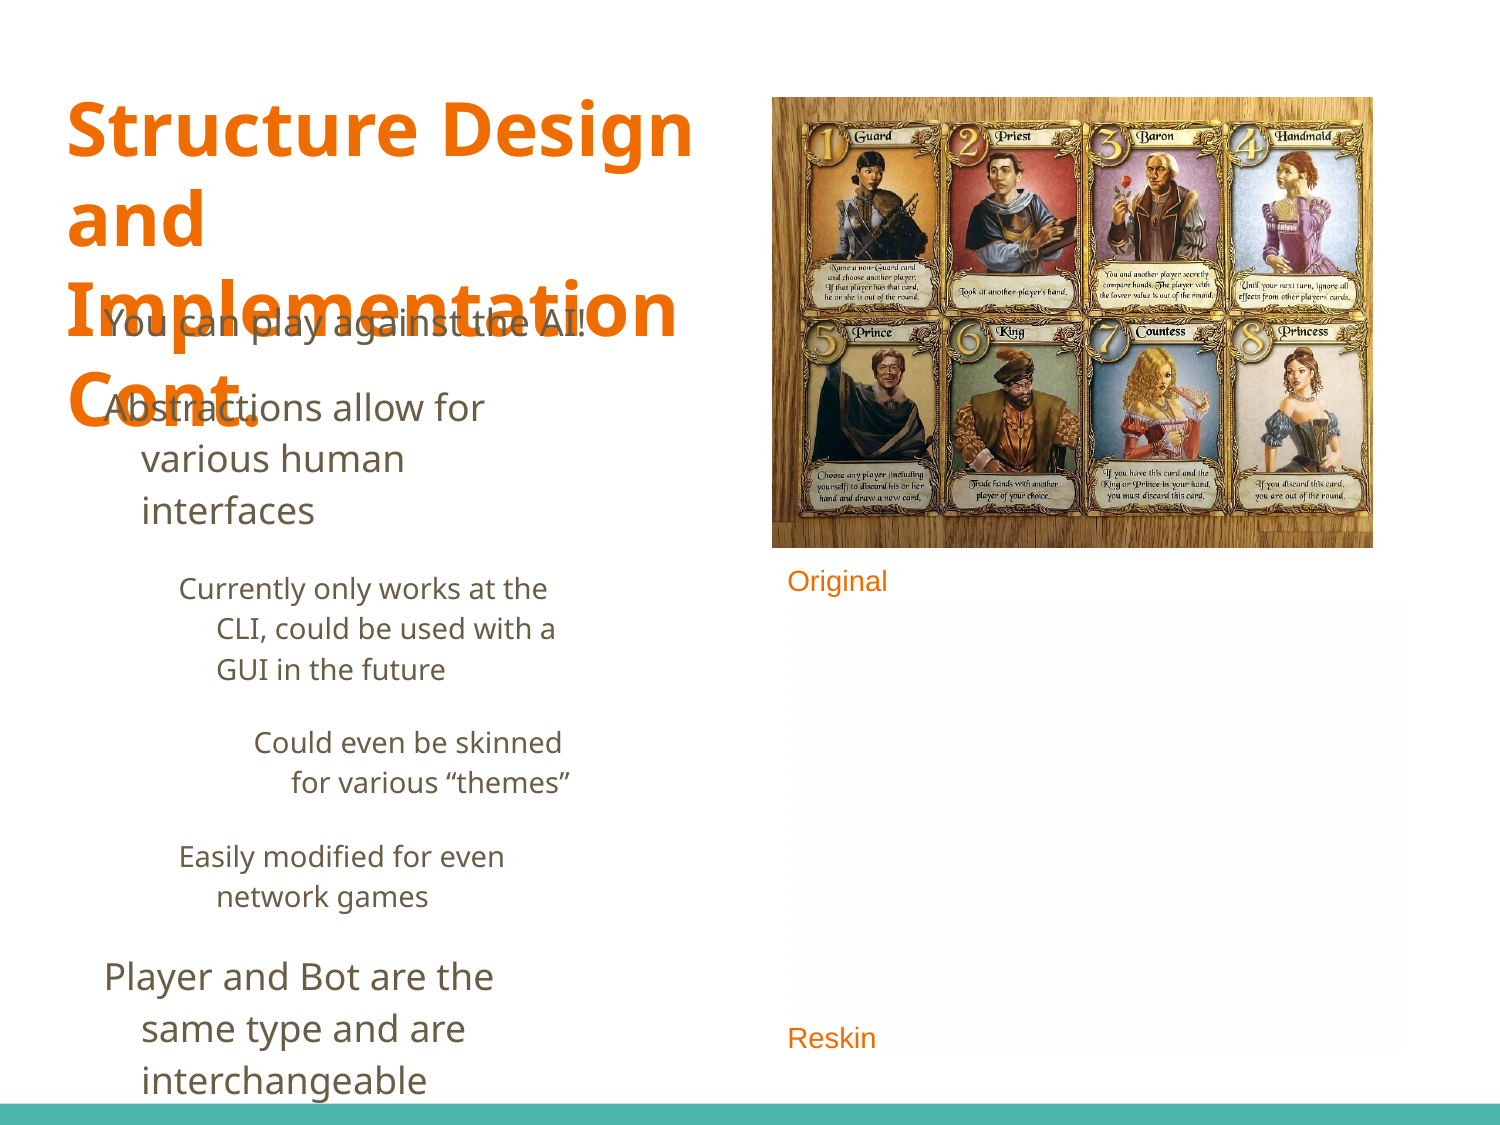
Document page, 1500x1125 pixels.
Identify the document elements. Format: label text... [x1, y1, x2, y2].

text_box Reskin [772, 1004, 931, 1070]
list You can play against the AI! Abstractions allow for various human interfaces Currently only works at the CLI, could be used with a GUI in the future Could even be skinned for various “themes” Easily modified for even network games Player and Bot are the same type and are interchangeable [51, 276, 605, 1070]
text_box Original [772, 555, 957, 641]
picture [787, 600, 1407, 1052]
picture [772, 96, 1373, 548]
title Structure Design and Implementation Cont. [51, 66, 725, 221]
